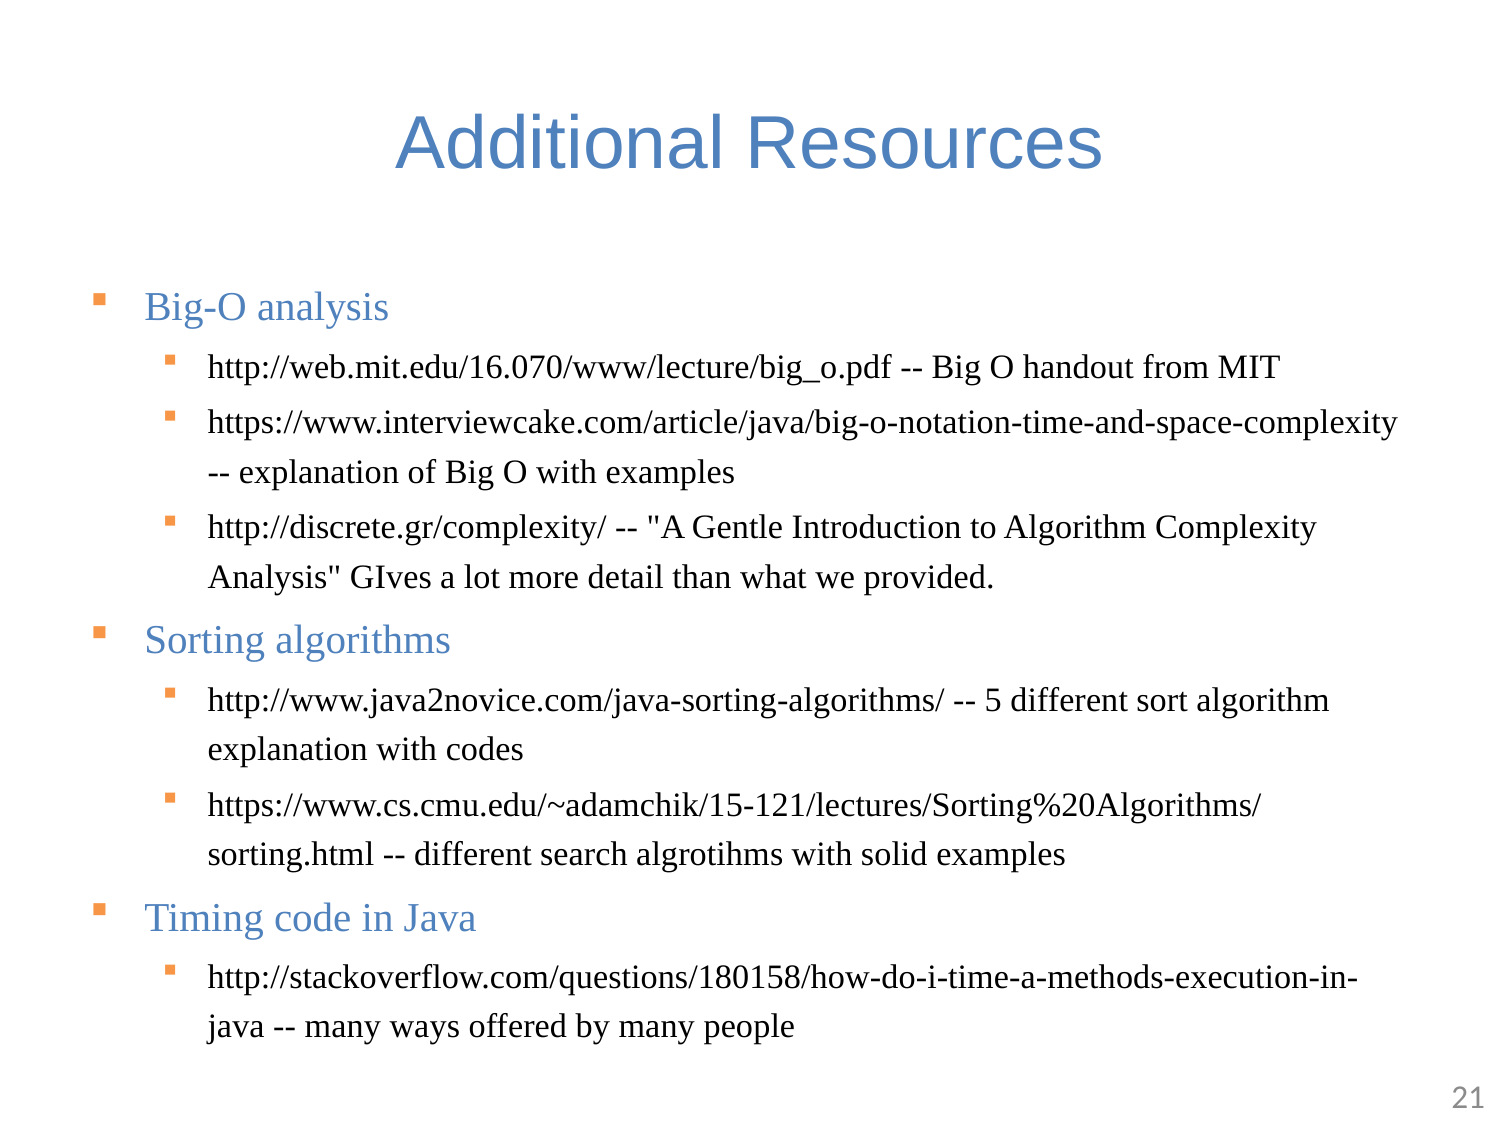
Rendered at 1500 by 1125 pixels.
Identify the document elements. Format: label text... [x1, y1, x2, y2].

list Big-O analysis http://web.mit.edu/16.070/www/lecture/big_o.pdf -- Big O handout from MIT https://www.interviewcake.com/article/java/big-o-notation-time-and-space-complexity -- explanation of Big O with examples http://discrete.gr/complexity/ -- "A Gentle Introduction to Algorithm Complexity Analysis" GIves a lot more detail than what we provided. Sorting algorithms http://www.java2novice.com/java-sorting-algorithms/ -- 5 different sort algorithm explanation with codes https://www.cs.cmu.edu/~adamchik/15-121/lectures/Sorting%20Algorithms/sorting.html -- different search algrotihms with solid examples Timing code in Java http://stackoverflow.com/questions/180158/how-do-i-time-a-methods-execution-in-java -- many ways offered by many people [75, 262, 1425, 1055]
title Additional Resources [75, 45, 1425, 233]
text_box 21 [1149, 1065, 1500, 1125]
